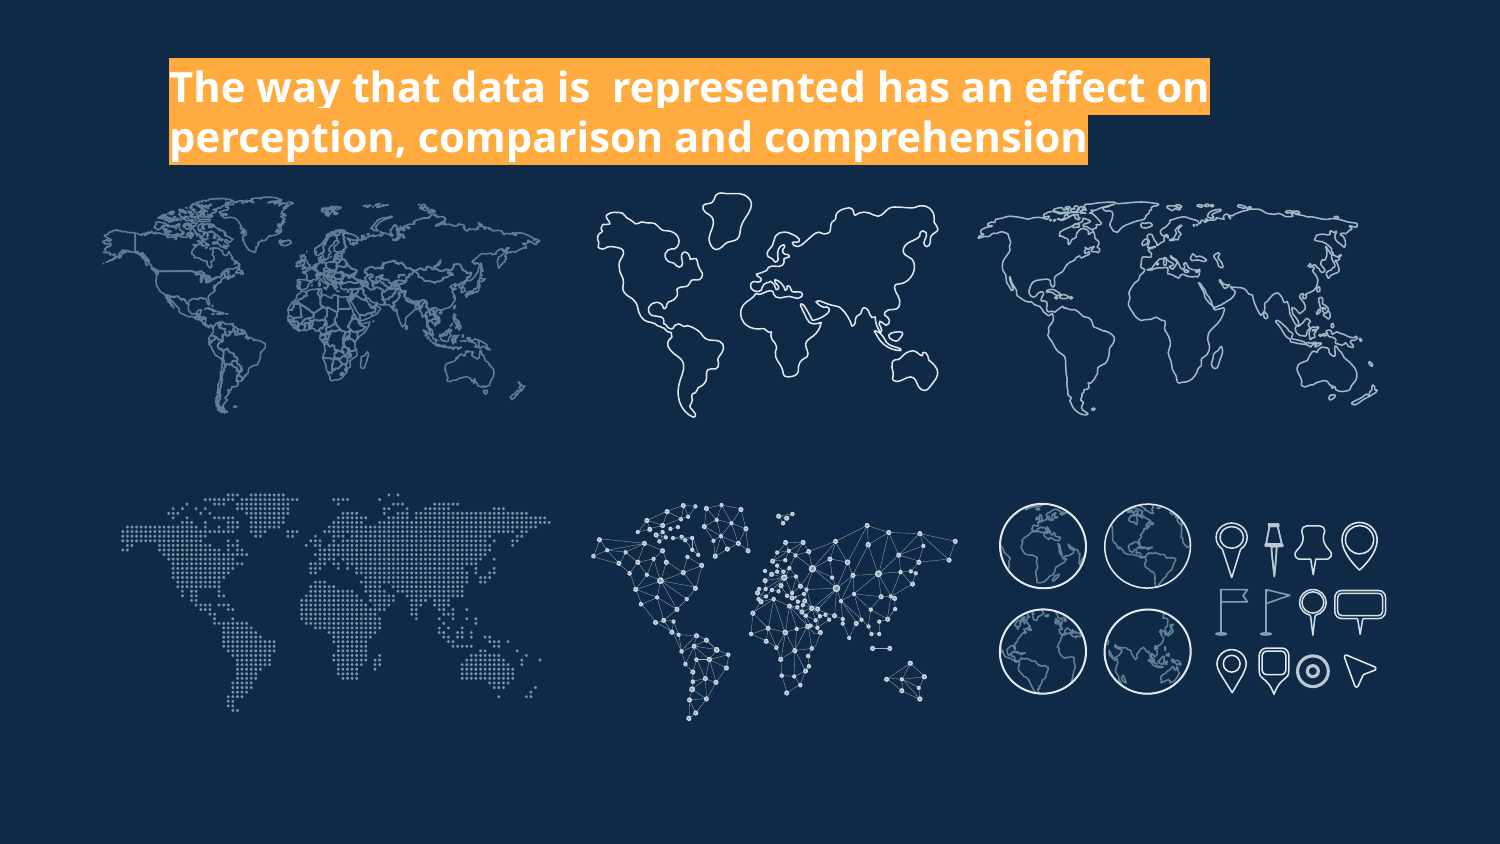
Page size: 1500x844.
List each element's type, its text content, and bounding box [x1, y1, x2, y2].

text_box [1265, 523, 1283, 577]
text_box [1299, 589, 1327, 636]
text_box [977, 201, 1378, 416]
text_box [1258, 647, 1290, 695]
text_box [1215, 522, 1248, 578]
text_box [1295, 525, 1332, 575]
text_box [1341, 522, 1378, 570]
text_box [120, 493, 552, 713]
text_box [994, 503, 1092, 589]
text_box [597, 192, 939, 418]
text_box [996, 608, 1089, 695]
text_box [1216, 649, 1247, 693]
text_box [1344, 655, 1376, 688]
text_box The way that data is represented has an effect on perception, comparison and comprehension [154, 45, 1440, 176]
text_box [1297, 655, 1329, 687]
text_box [1334, 590, 1386, 635]
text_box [1260, 589, 1291, 636]
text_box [589, 502, 959, 722]
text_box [102, 196, 540, 414]
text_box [1215, 589, 1248, 636]
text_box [1101, 609, 1194, 695]
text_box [1100, 503, 1196, 589]
